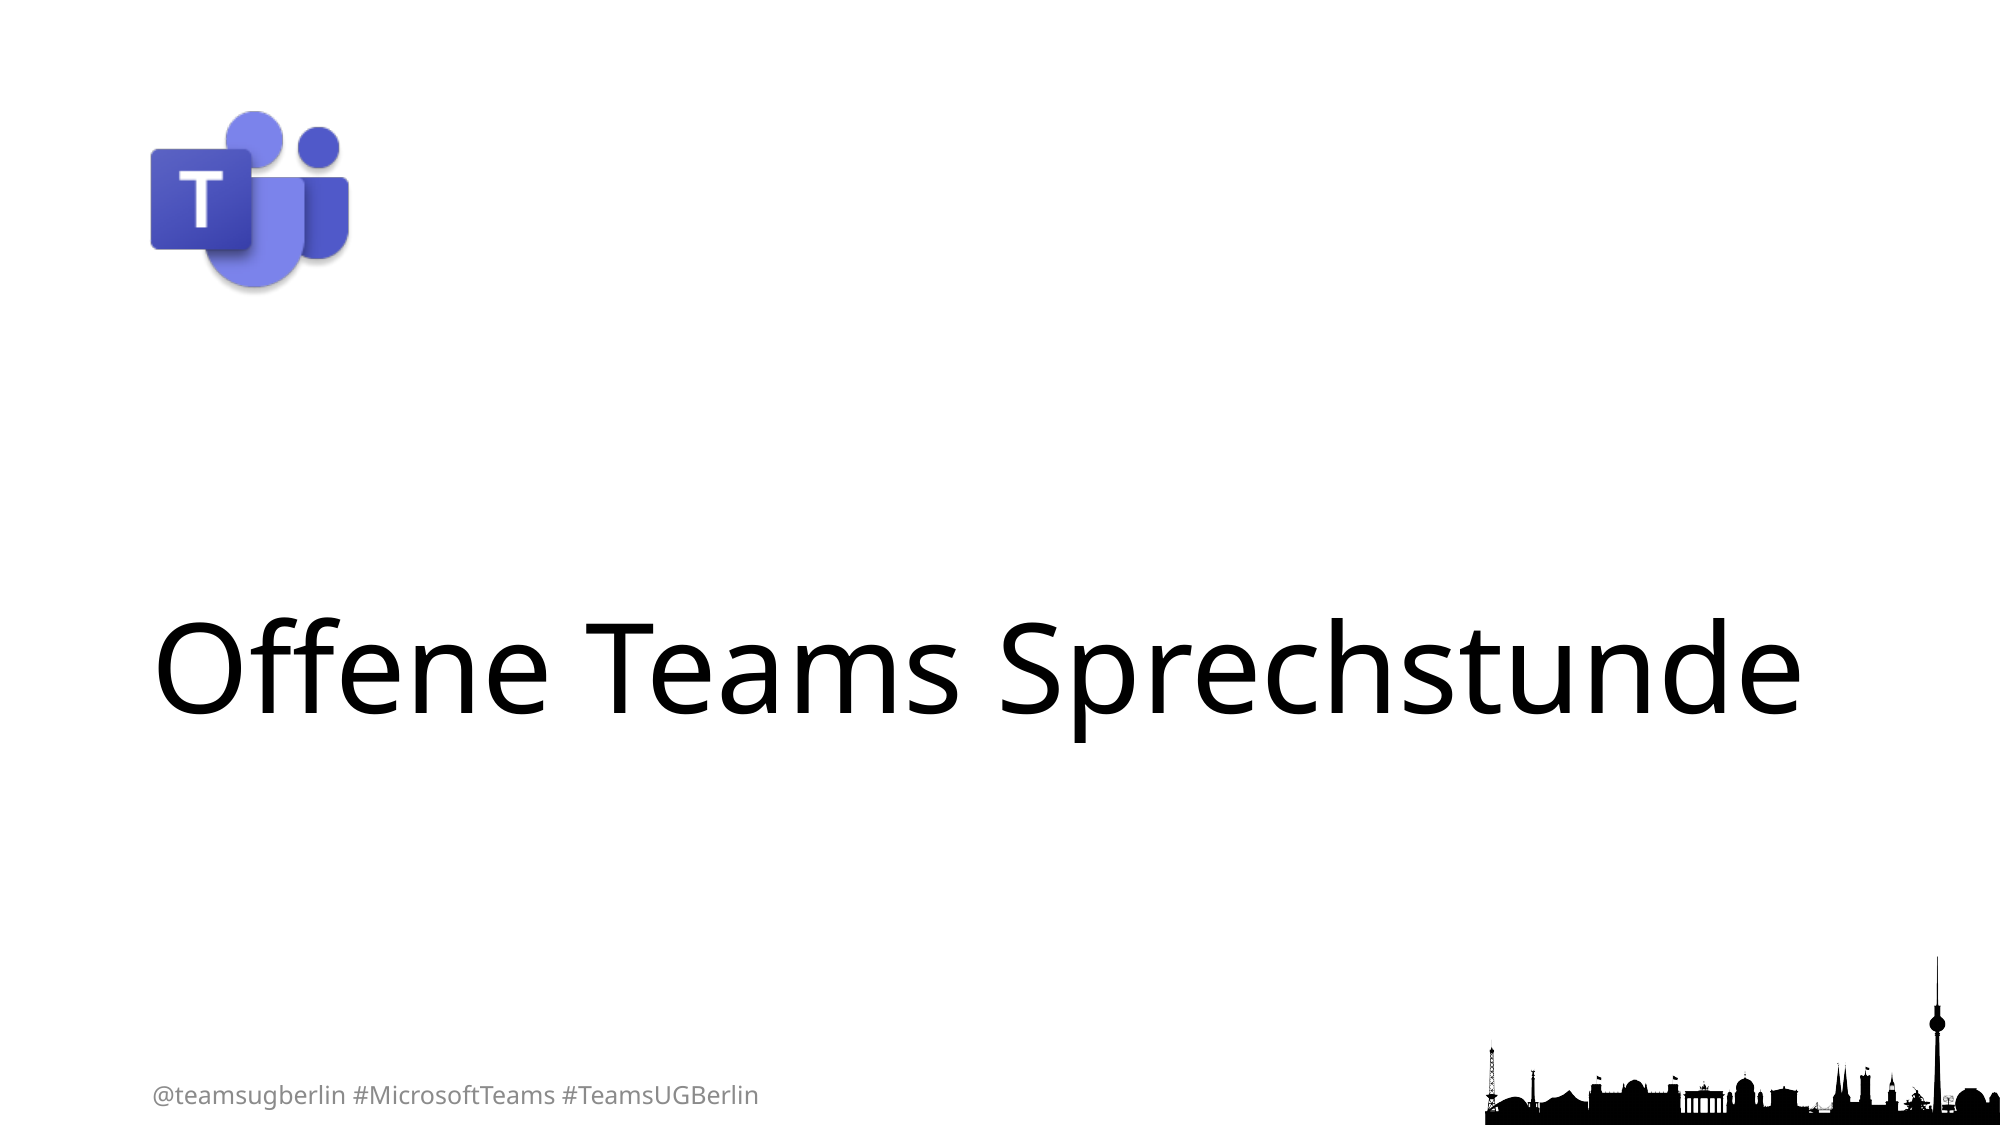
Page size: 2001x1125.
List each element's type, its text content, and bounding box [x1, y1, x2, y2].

title Offene Teams Sprechstunde [136, 280, 1864, 749]
picture [51, 0, 452, 400]
picture [1485, 914, 2000, 1125]
